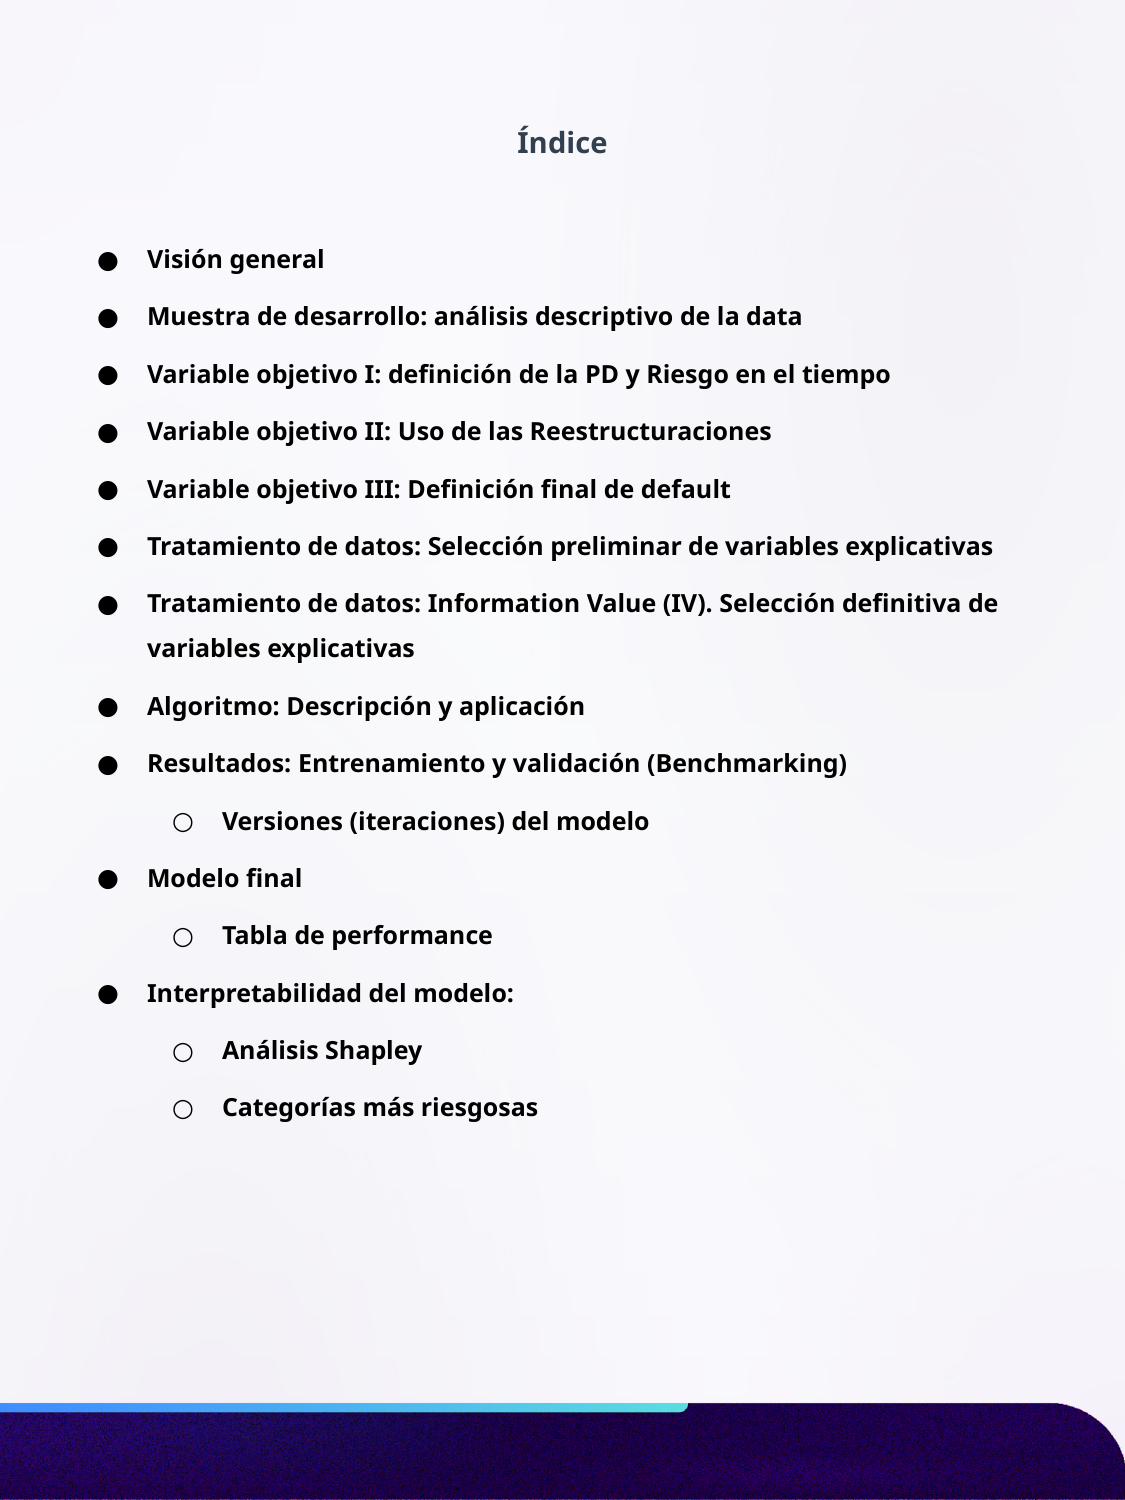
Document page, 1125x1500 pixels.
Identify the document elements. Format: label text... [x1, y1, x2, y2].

picture [0, 0, 1125, 1500]
text_box Visión general Muestra de desarrollo: análisis descriptivo de la data Variable objetivo I: definición de la PD y Riesgo en el tiempo Variable objetivo II: Uso de las Reestructuraciones Variable objetivo III: Definición final de default Tratamiento de datos: Selección preliminar de variables explicativas Tratamiento de datos: Information Value (IV). Selección definitiva de variables explicativas Algoritmo: Descripción y aplicación Resultados: Entrenamiento y validación (Benchmarking) Versiones (iteraciones) del modelo Modelo final Tabla de performance Interpretabilidad del modelo: Análisis Shapley Categorías más riesgosas [57, 213, 1049, 1137]
text_box Índice [315, 116, 810, 167]
